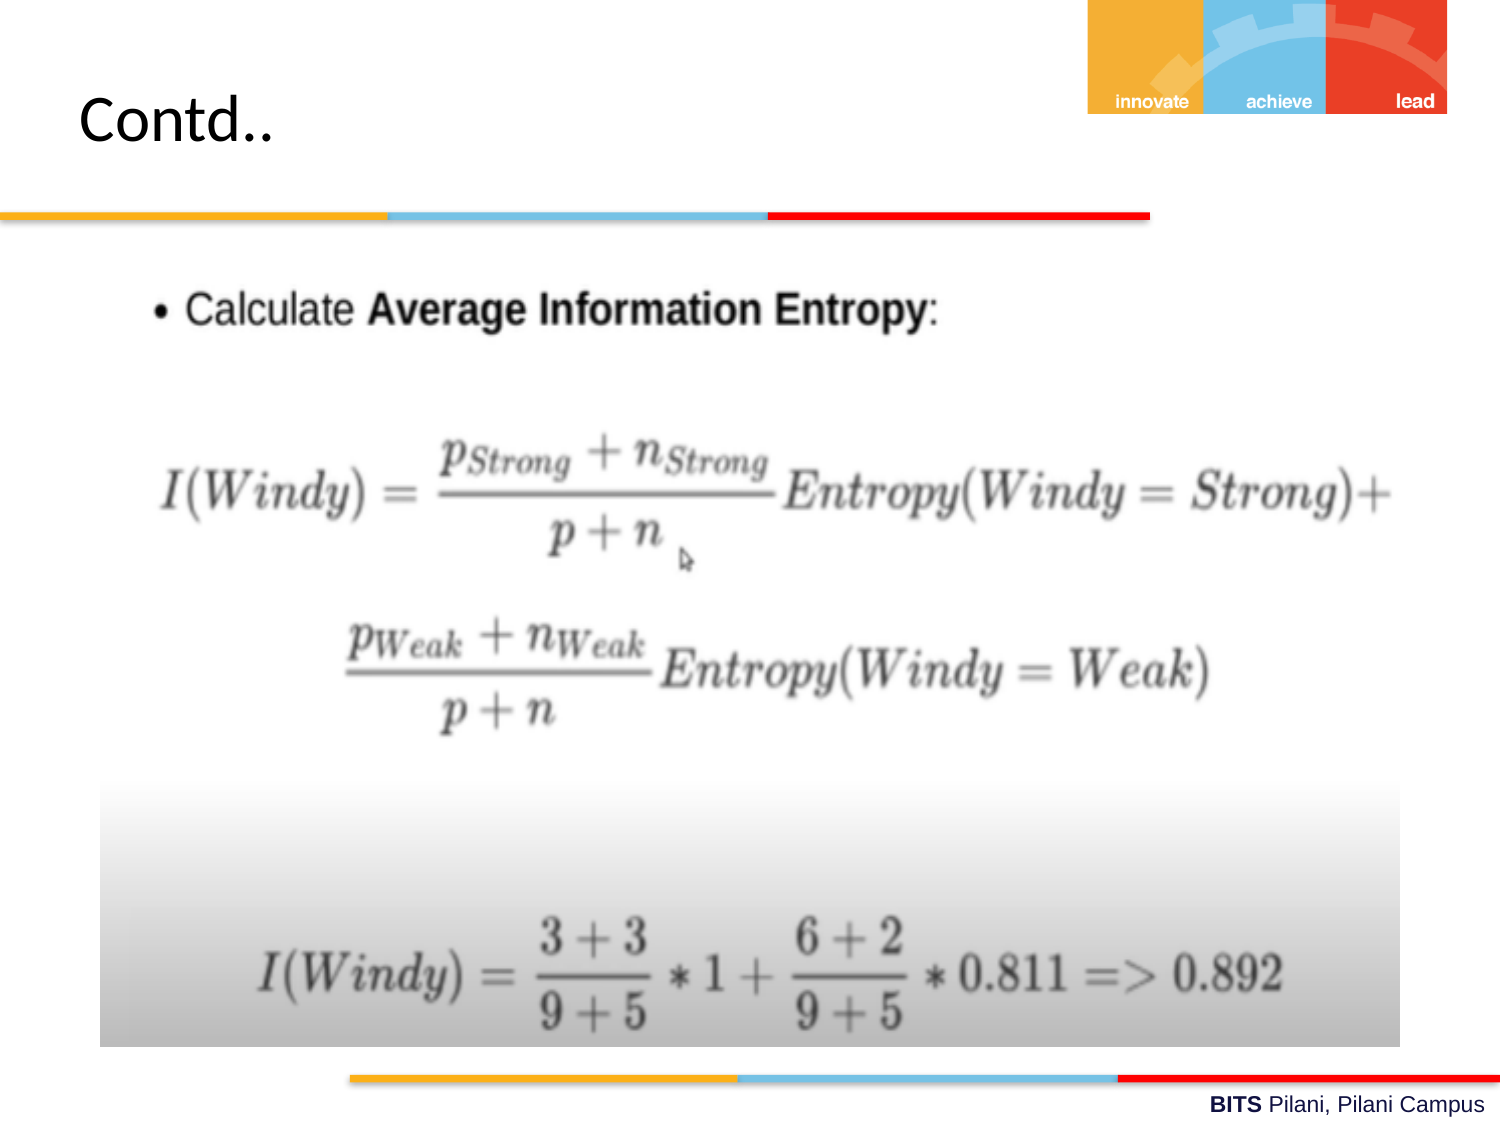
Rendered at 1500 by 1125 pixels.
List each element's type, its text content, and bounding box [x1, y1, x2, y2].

title Contd.. [64, 45, 1069, 185]
picture [1087, 0, 1448, 114]
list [100, 278, 1400, 1047]
